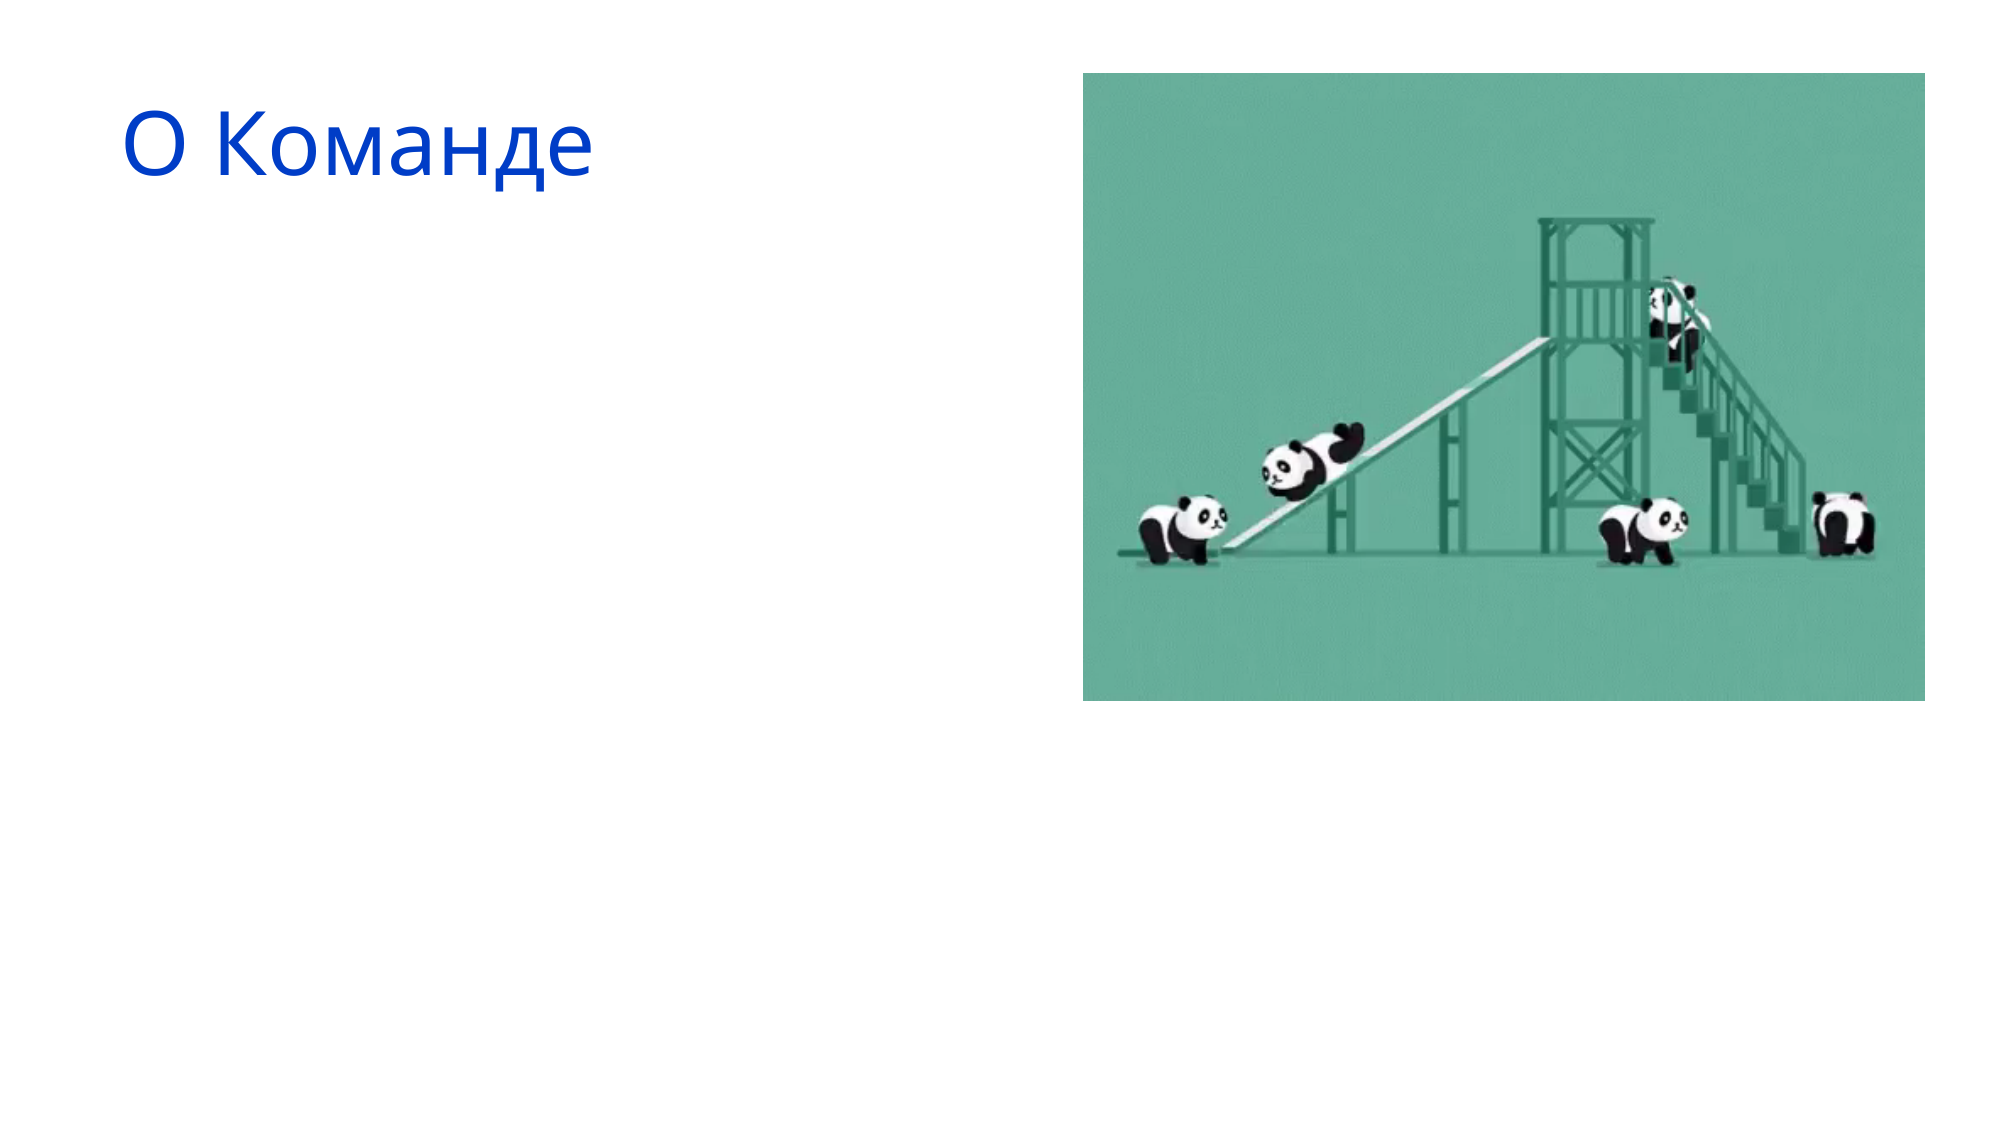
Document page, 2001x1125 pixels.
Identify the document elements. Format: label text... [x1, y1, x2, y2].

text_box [1082, 72, 1926, 702]
title О Команде [99, 78, 1082, 293]
